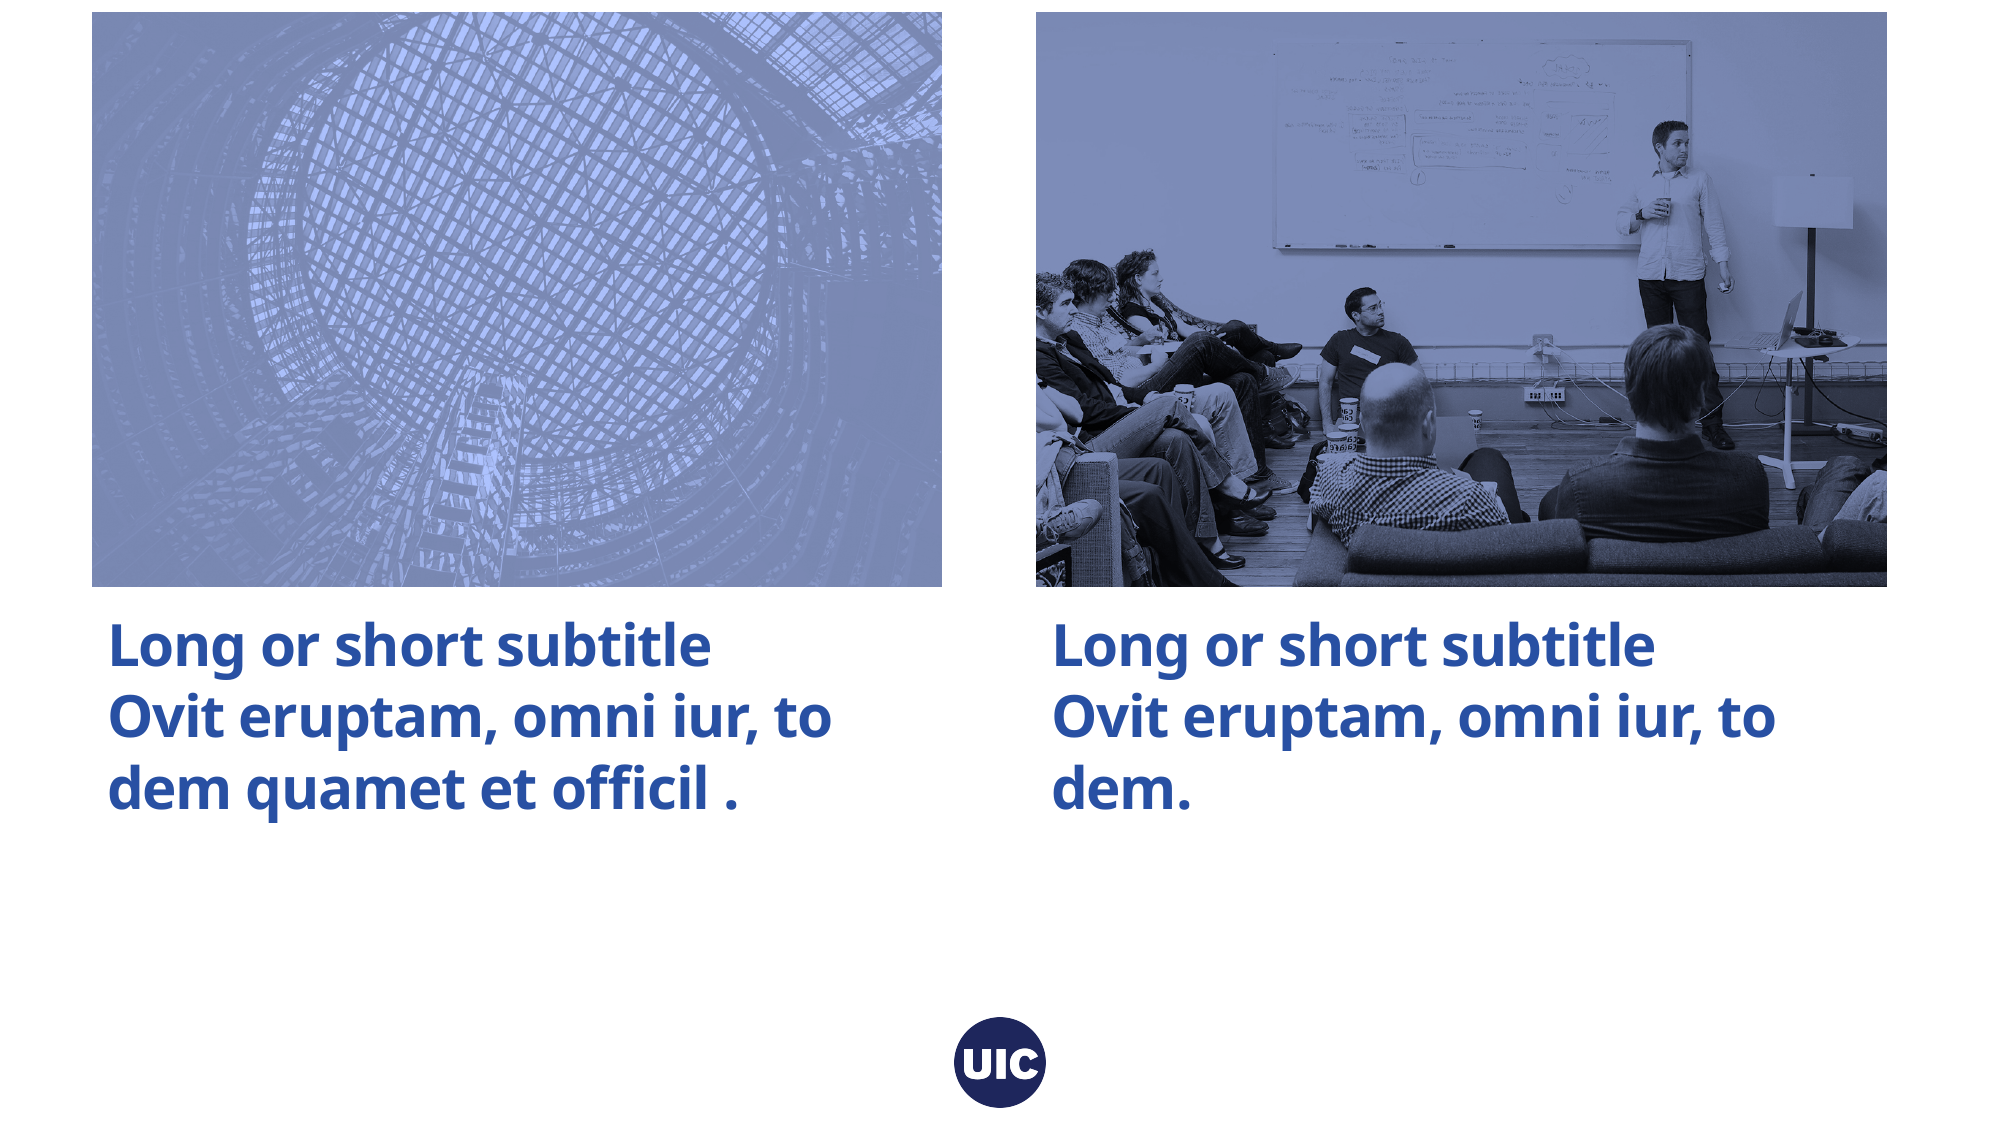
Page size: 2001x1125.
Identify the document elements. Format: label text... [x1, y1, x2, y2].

list Long or short subtitle Ovit eruptam, omni iur, to dem. [1036, 602, 1887, 1014]
picture [1036, 12, 1887, 587]
picture [91, 12, 942, 587]
list Long or short subtitle Ovit eruptam, omni iur, to dem quamet et officil . [92, 602, 942, 1014]
picture [954, 1017, 1046, 1108]
